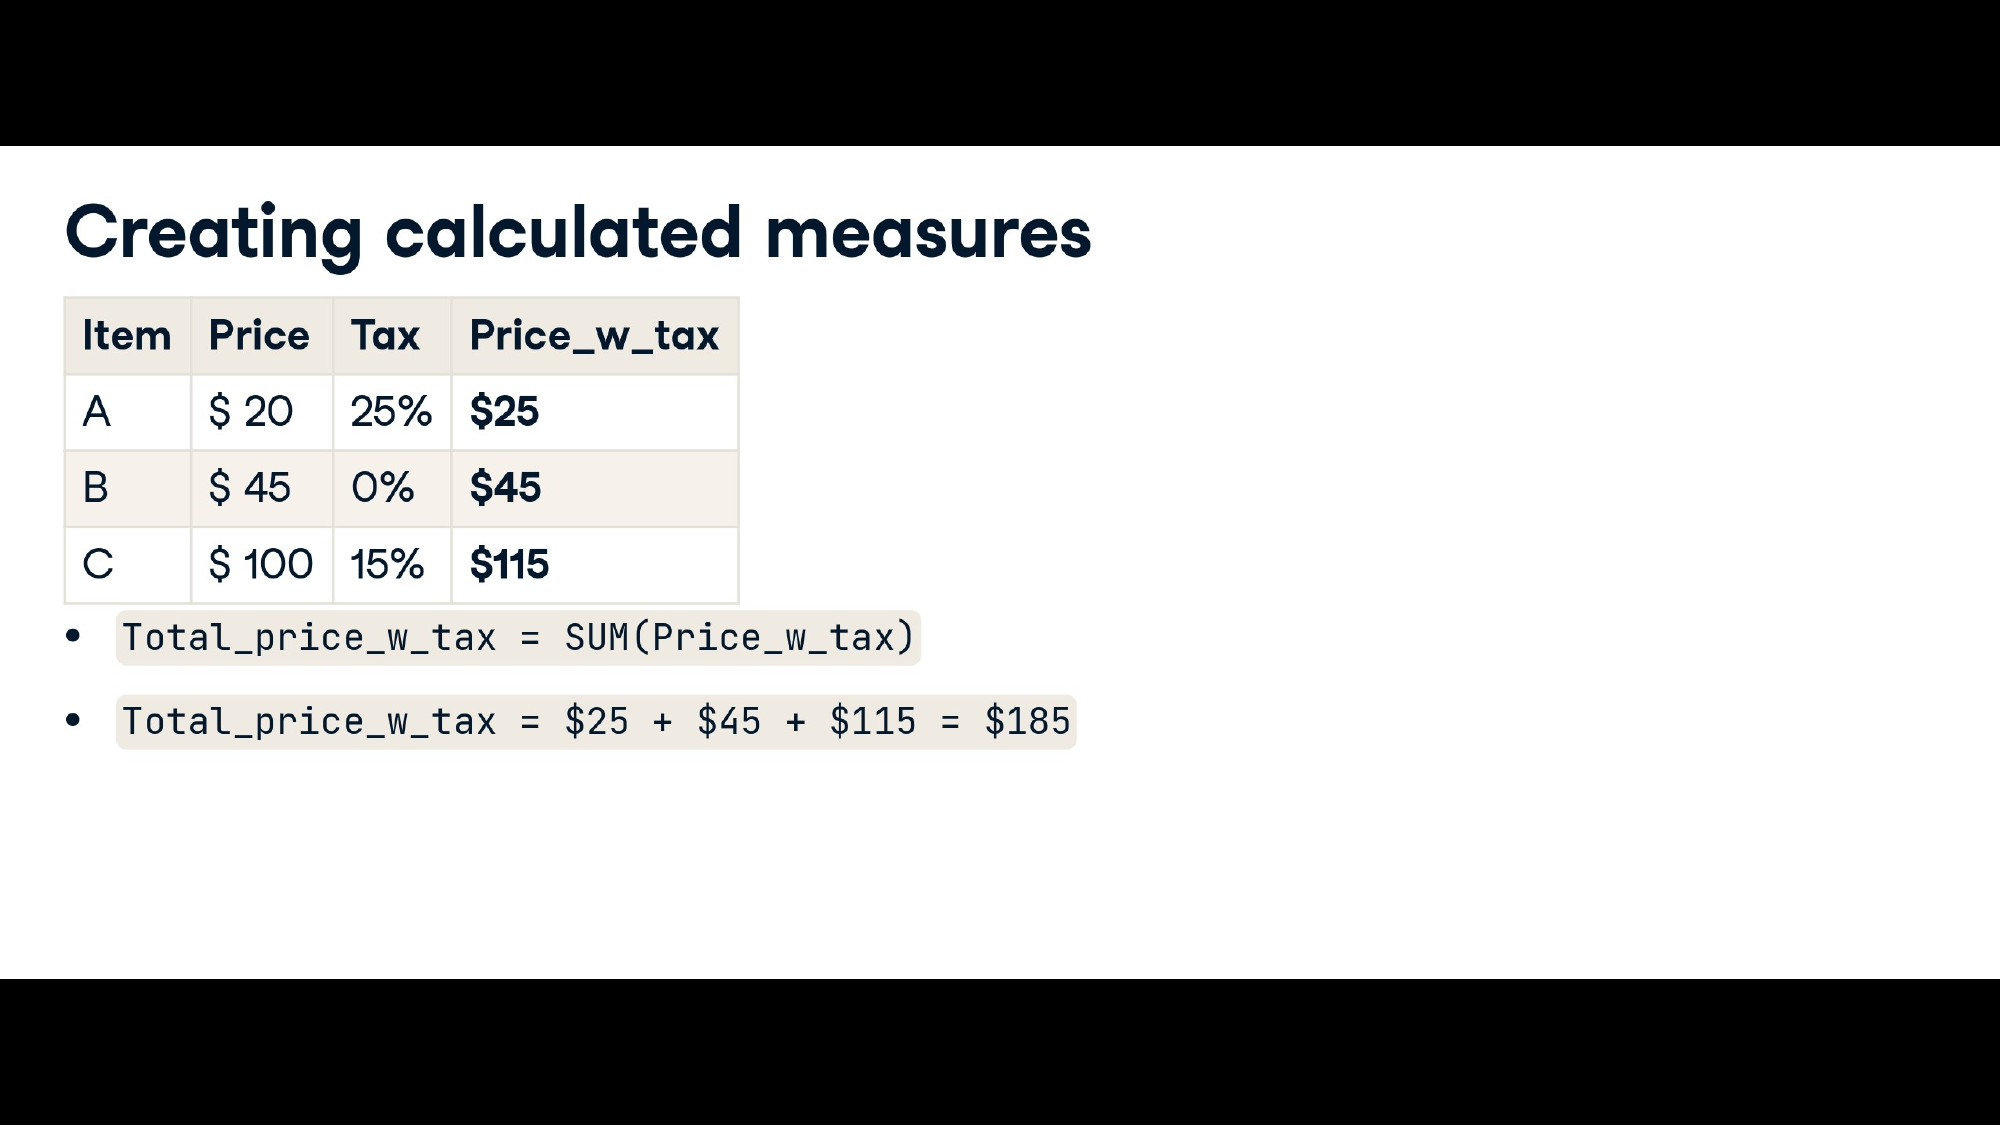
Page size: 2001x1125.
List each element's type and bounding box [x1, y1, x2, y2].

picture [0, 146, 2000, 979]
